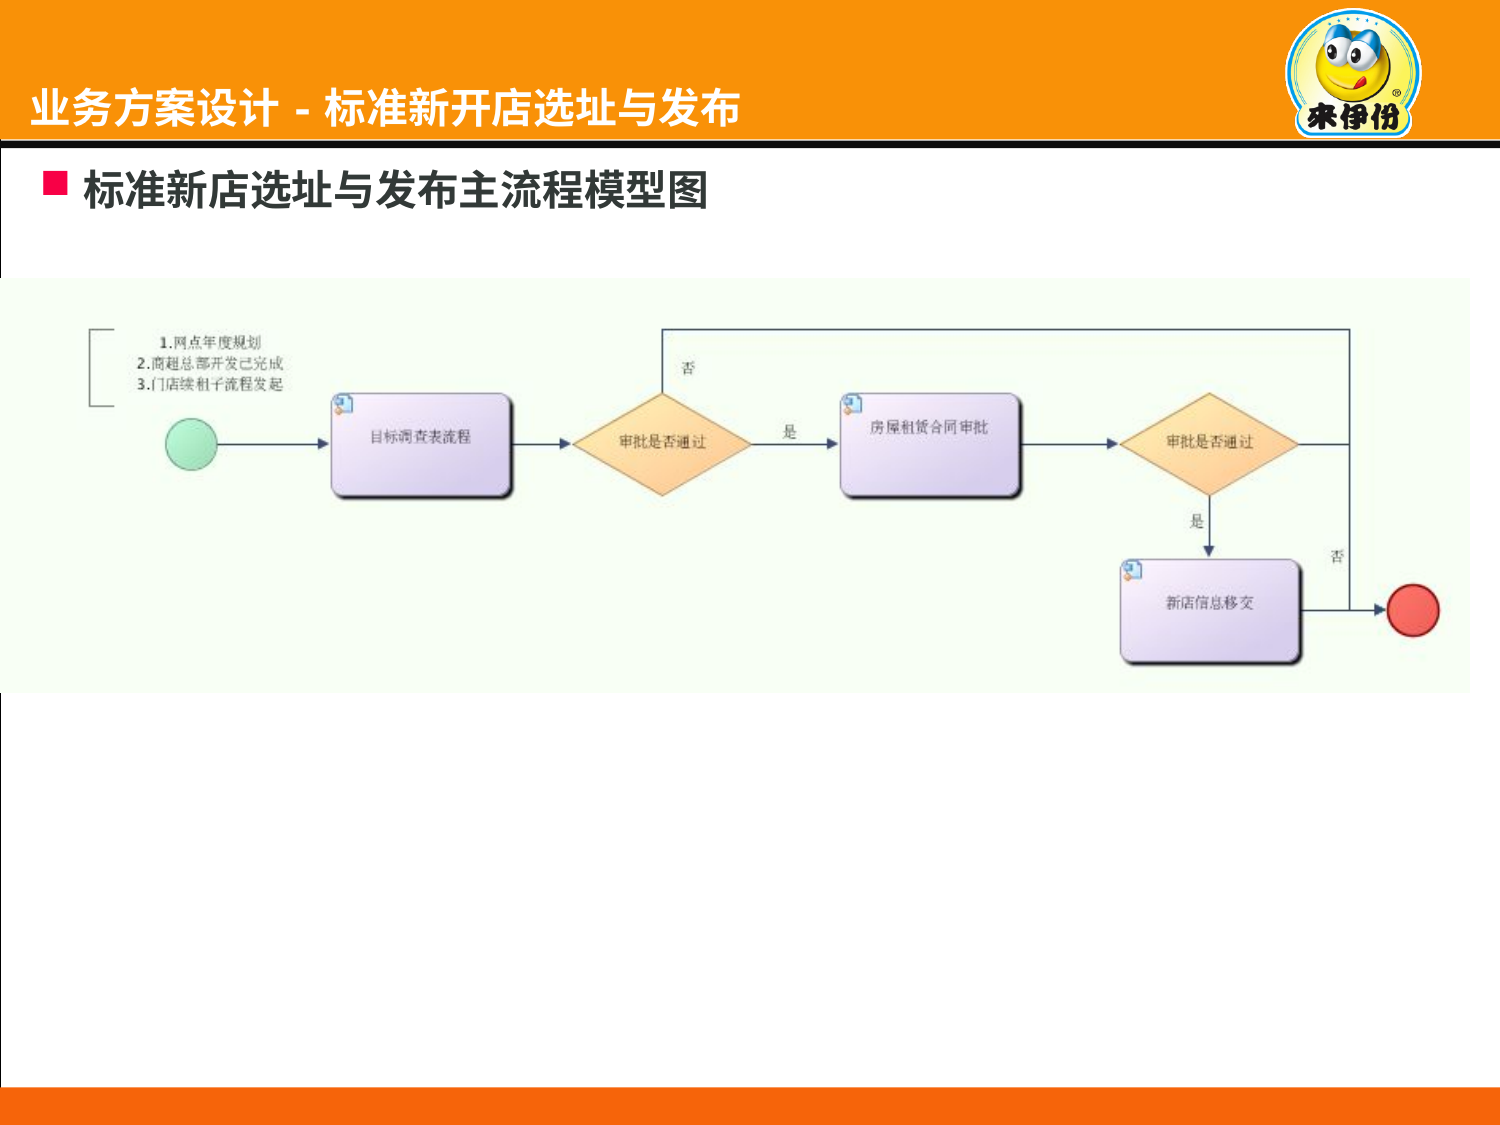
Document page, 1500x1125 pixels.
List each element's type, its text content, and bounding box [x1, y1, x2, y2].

picture [0, 278, 1470, 693]
list 标准新店选址与发布主流程模型图 [33, 157, 1469, 221]
title 业务方案设计-标准新开店选址与发布 [0, 51, 1220, 138]
picture [1277, 0, 1430, 142]
footer [0, 1086, 986, 1125]
